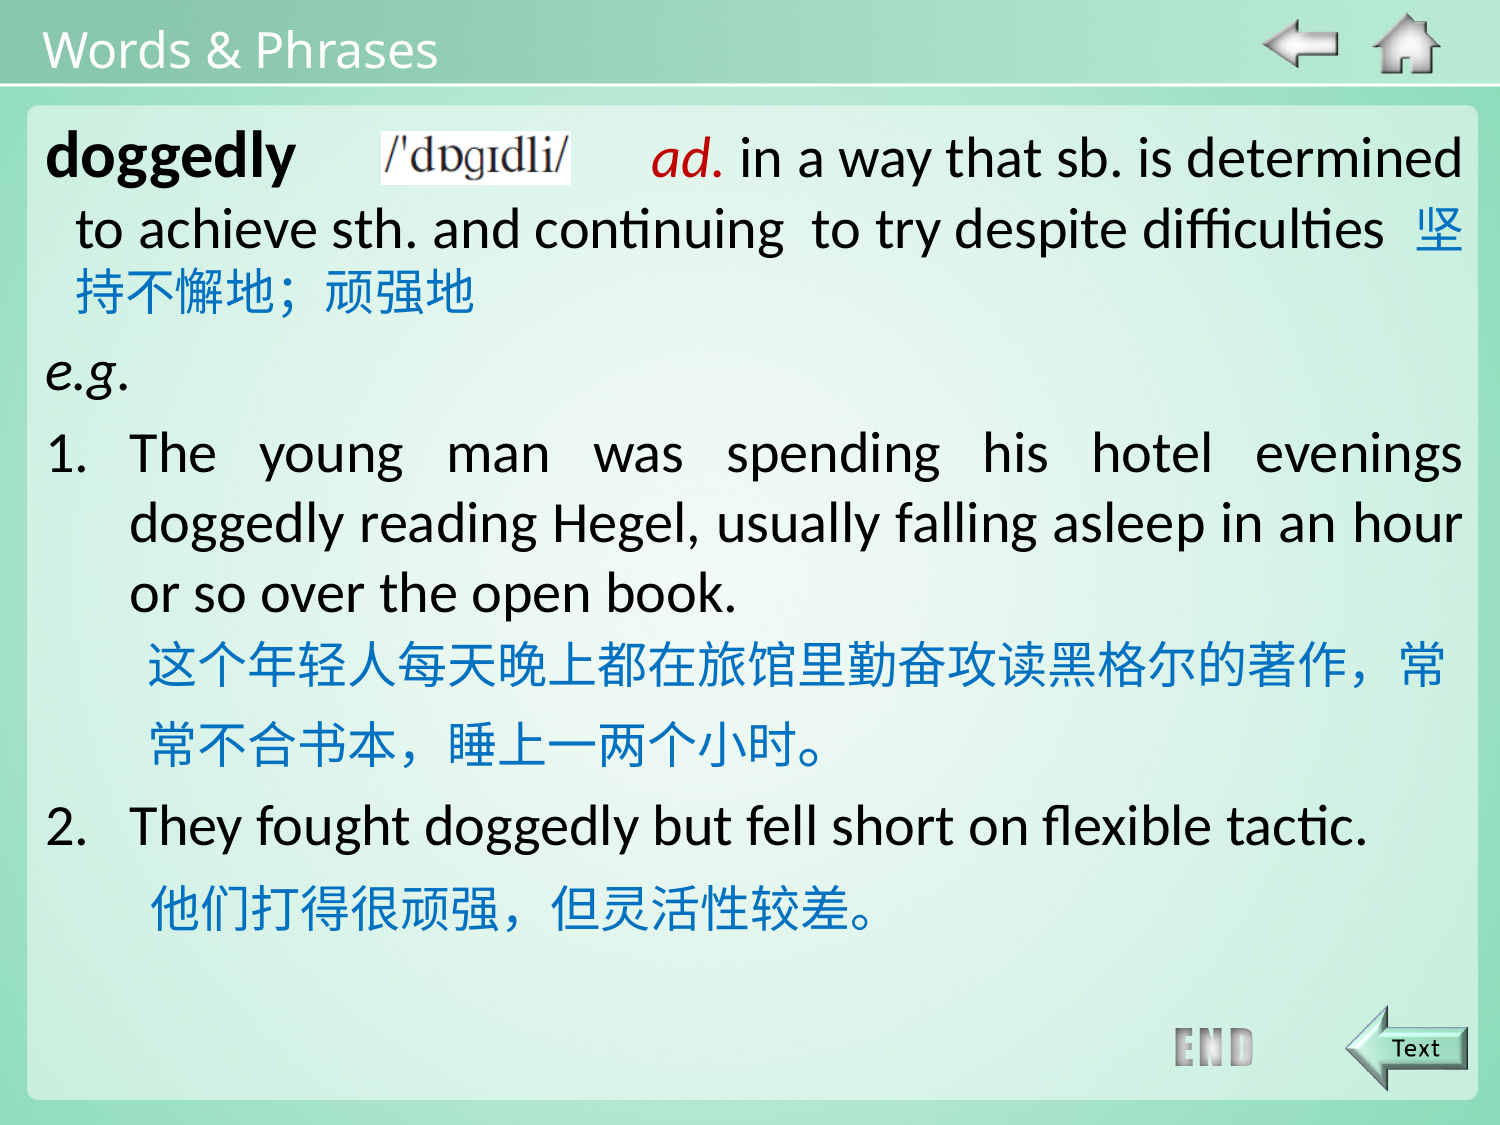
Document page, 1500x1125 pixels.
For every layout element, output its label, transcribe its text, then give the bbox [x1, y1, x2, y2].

list doggedly ad. in a way that sb. is determined to achieve sth. and continuing to try despite difficulties 坚持不懈地；顽强地 e.g. The young man was spending his hotel evenings doggedly reading Hegel, usually falling asleep in an hour or so over the open book. 这个年轻人每天晚上都在旅馆里勤奋攻读黑格尔的著作，常 常不合书本，睡上一两个小时。 They fought doggedly but fell short on flexible tactic. 他们打得很顽强，但灵活性较差。 [29, 102, 1480, 1099]
text_box Words & Phrases [27, 11, 582, 87]
picture [0, 0, 1500, 1125]
